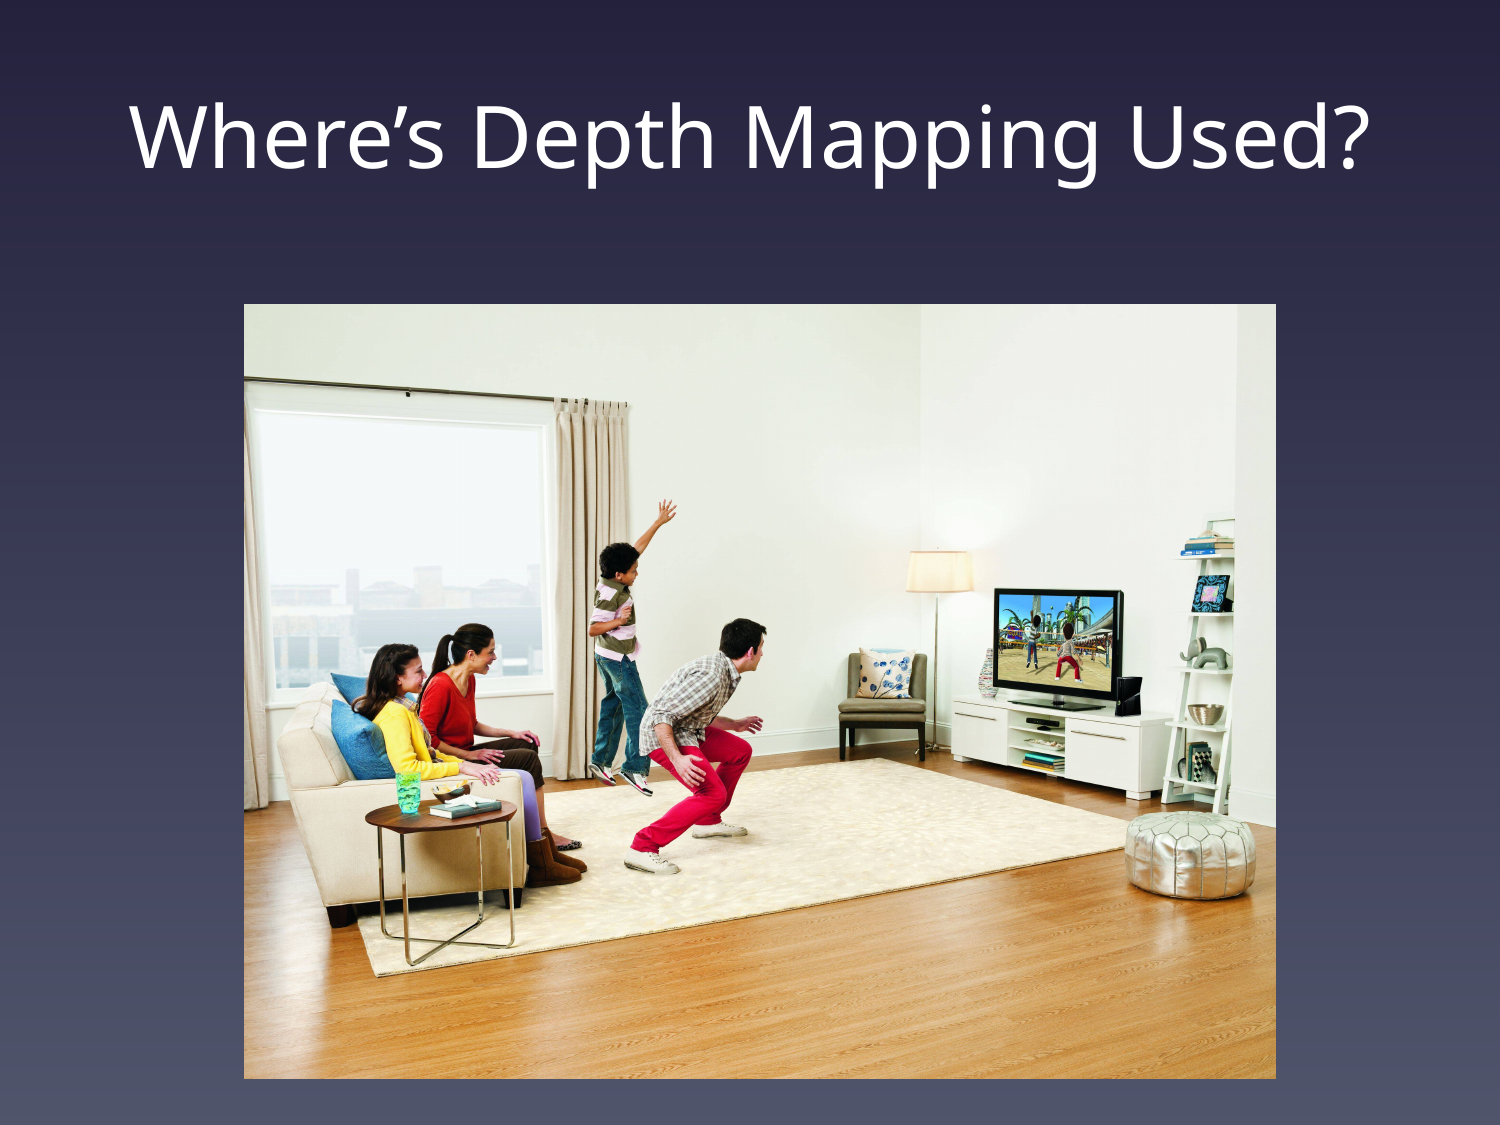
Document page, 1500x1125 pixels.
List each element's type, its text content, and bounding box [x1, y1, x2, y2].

title Where’s Depth Mapping Used? [75, 75, 1425, 263]
picture [244, 304, 1276, 1079]
